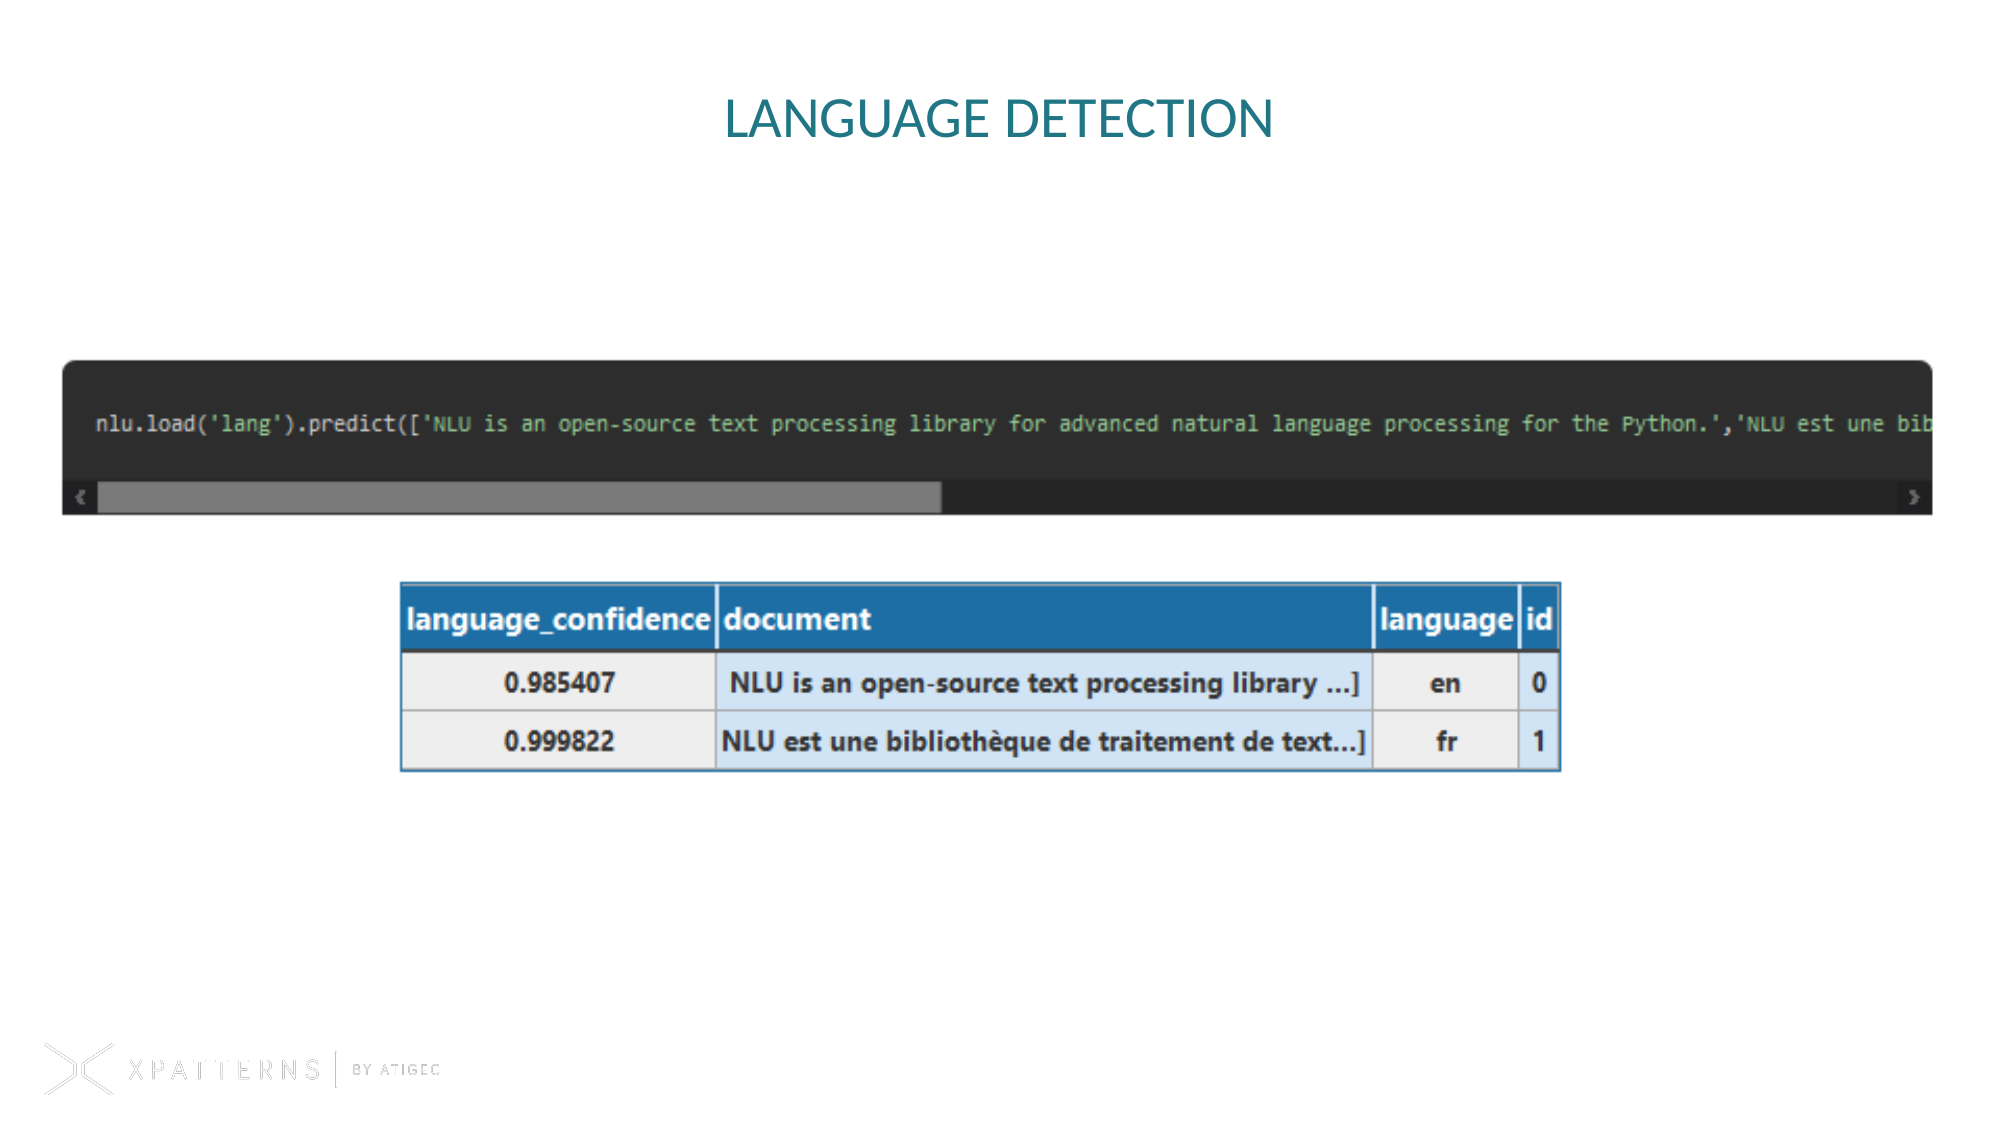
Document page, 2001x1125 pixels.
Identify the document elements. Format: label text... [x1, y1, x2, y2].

title LANGUAGE DETECTION [99, 33, 1900, 205]
picture [42, 342, 1958, 783]
picture [44, 1043, 439, 1095]
